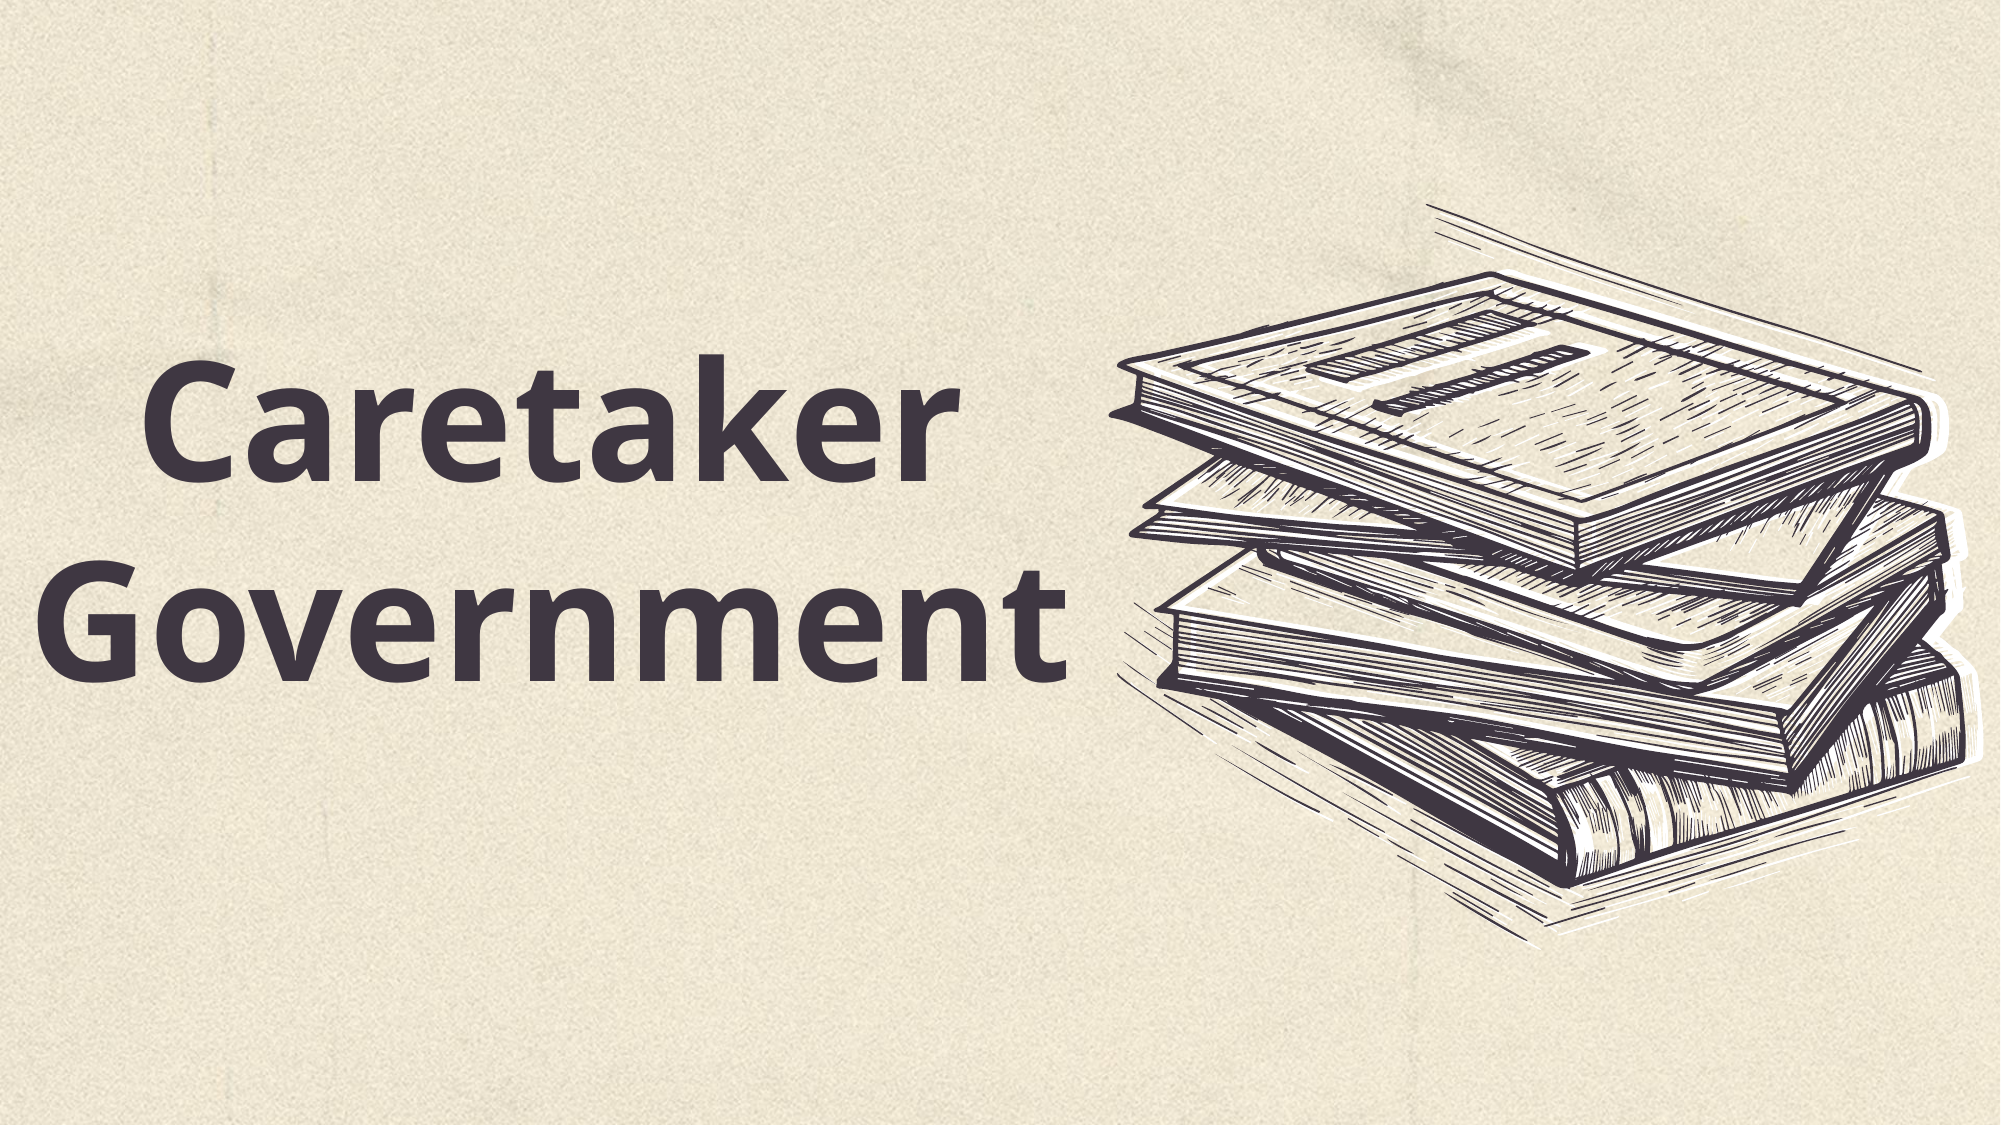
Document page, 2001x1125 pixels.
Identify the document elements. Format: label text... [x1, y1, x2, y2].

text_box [1125, 212, 1985, 951]
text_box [1107, 203, 1967, 942]
picture [0, 0, 2001, 1125]
title Caretaker Government [5, 91, 1095, 939]
